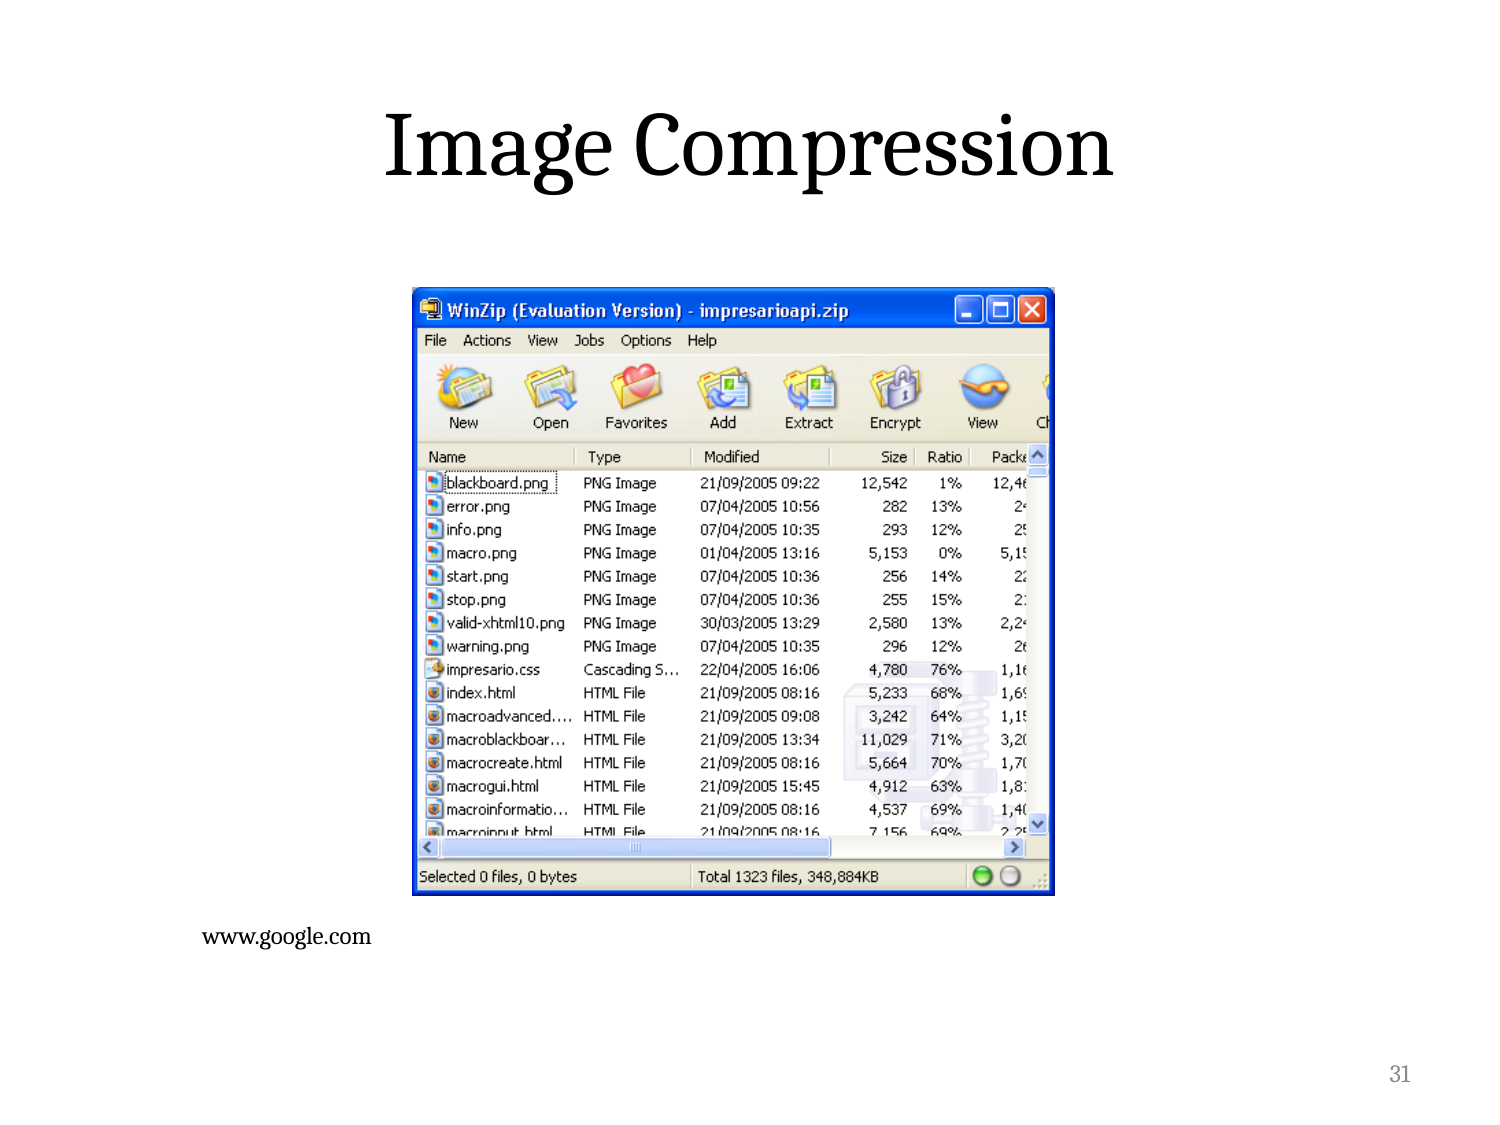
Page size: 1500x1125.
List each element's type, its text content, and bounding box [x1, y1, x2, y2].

slide_number 31 [1074, 1042, 1425, 1103]
picture [412, 287, 1056, 896]
text_box www.google.com [187, 912, 413, 958]
title Image Compression [75, 45, 1425, 233]
